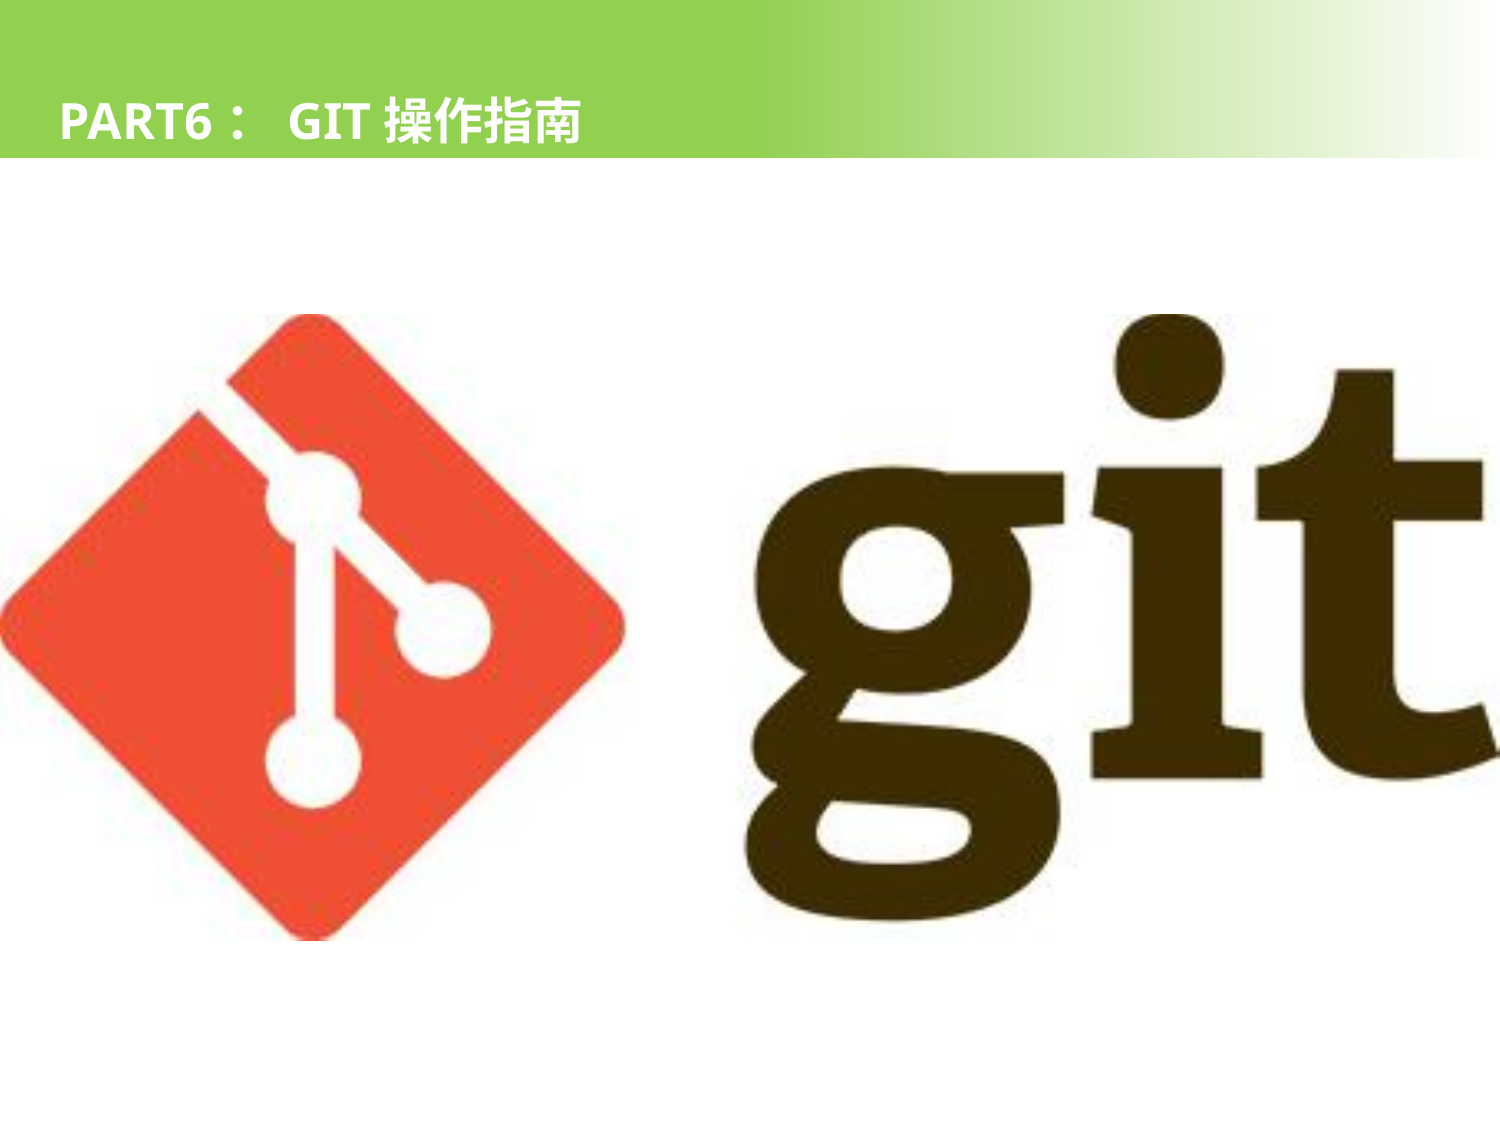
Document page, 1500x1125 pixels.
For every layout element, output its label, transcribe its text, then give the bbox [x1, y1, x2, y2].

title PART6：GIT操作指南 [0, 0, 1500, 158]
picture [0, 314, 1500, 941]
